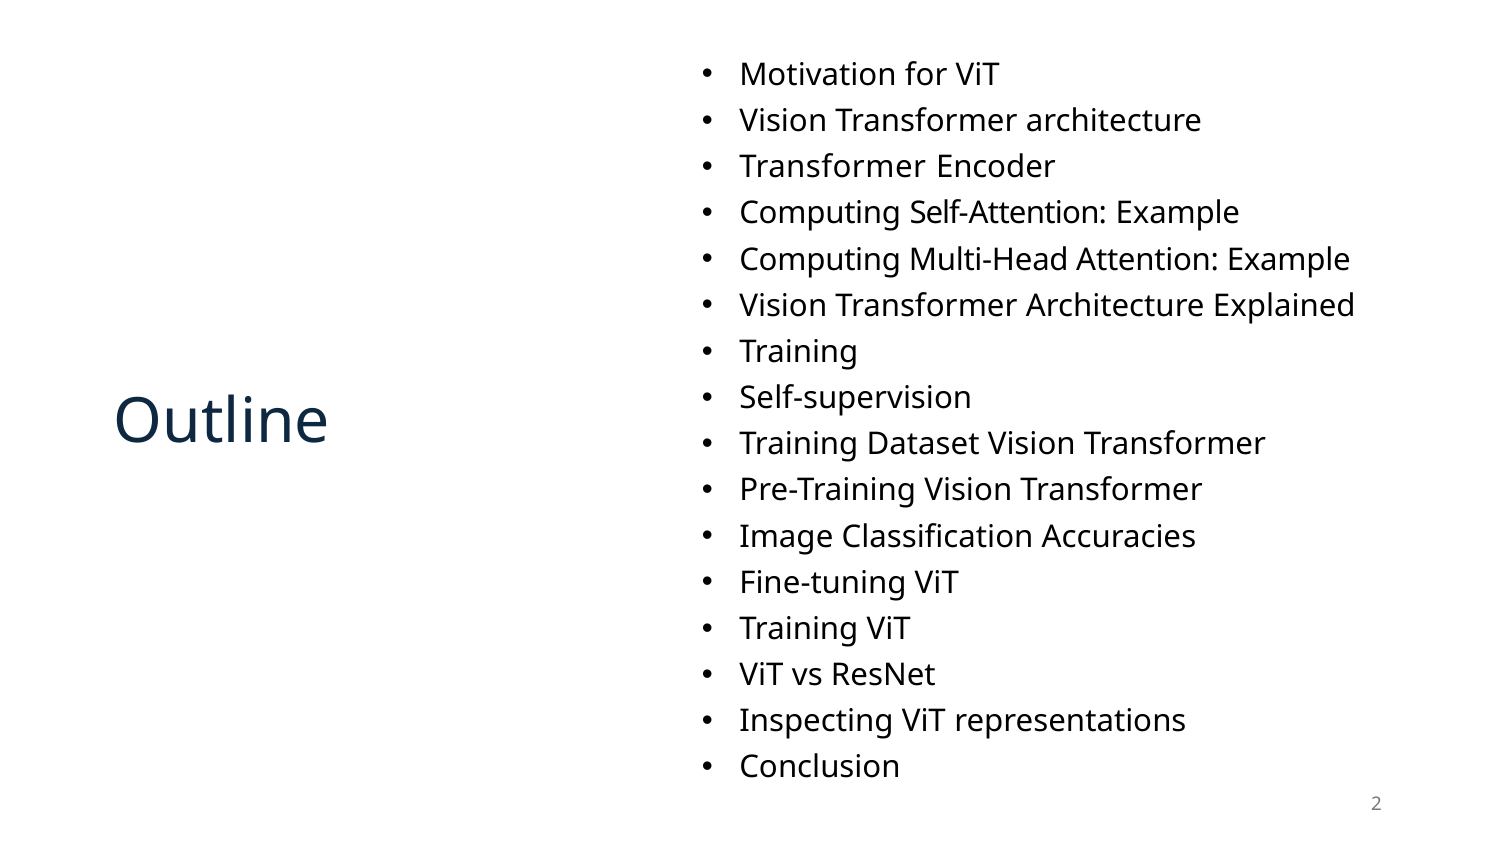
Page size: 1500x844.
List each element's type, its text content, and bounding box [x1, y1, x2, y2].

title Outline [98, 252, 551, 593]
slide_number 2 [1059, 782, 1397, 827]
list Motivation for ViT Vision Transformer architecture Transformer Encoder Computing Self-Attention: Example Computing Multi-Head Attention: Example Vision Transformer Architecture Explained Training Self-supervision Training Dataset Vision Transformer Pre-Training Vision Transformer Image Classification Accuracies Fine-tuning ViT Training ViT ViT vs ResNet Inspecting ViT representations Conclusion [649, 80, 1448, 805]
